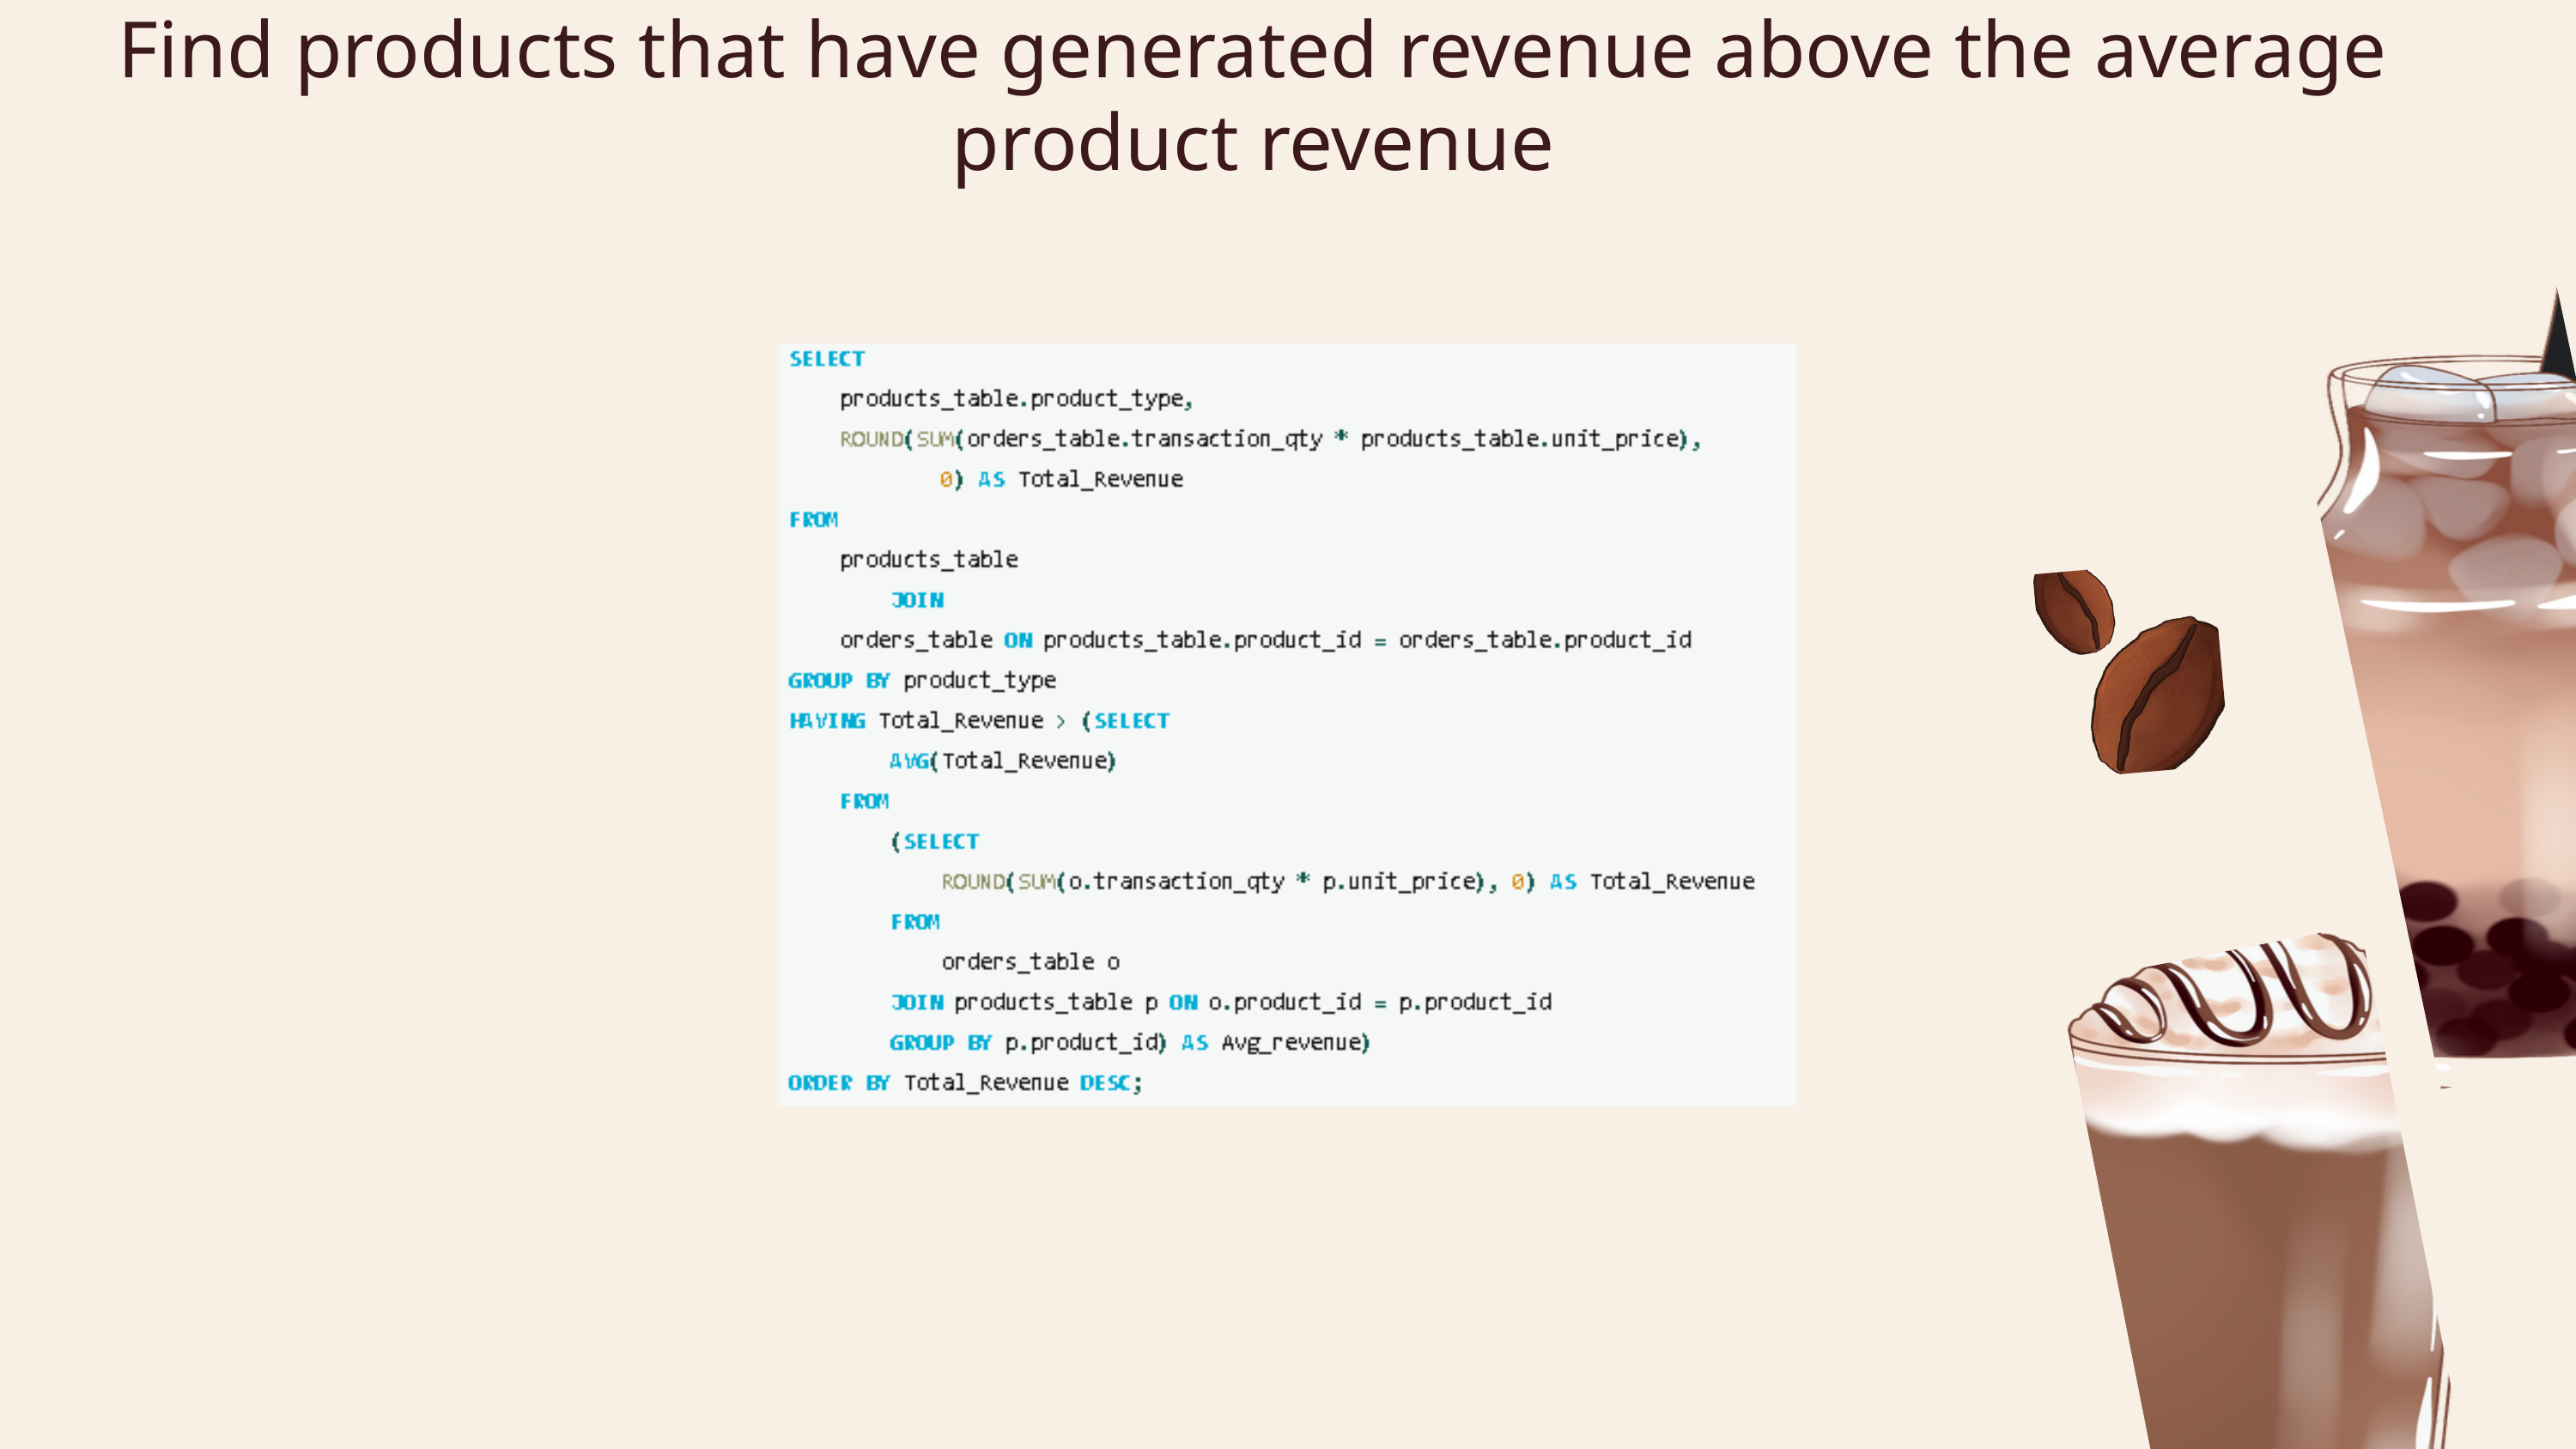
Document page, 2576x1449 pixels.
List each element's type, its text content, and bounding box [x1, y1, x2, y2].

text_box Find products that have generated revenue above the average product revenue [76, 0, 2432, 186]
text_box [2261, 181, 2576, 1089]
text_box [779, 343, 1797, 1106]
text_box [2058, 925, 2464, 1449]
text_box [2032, 558, 2231, 780]
